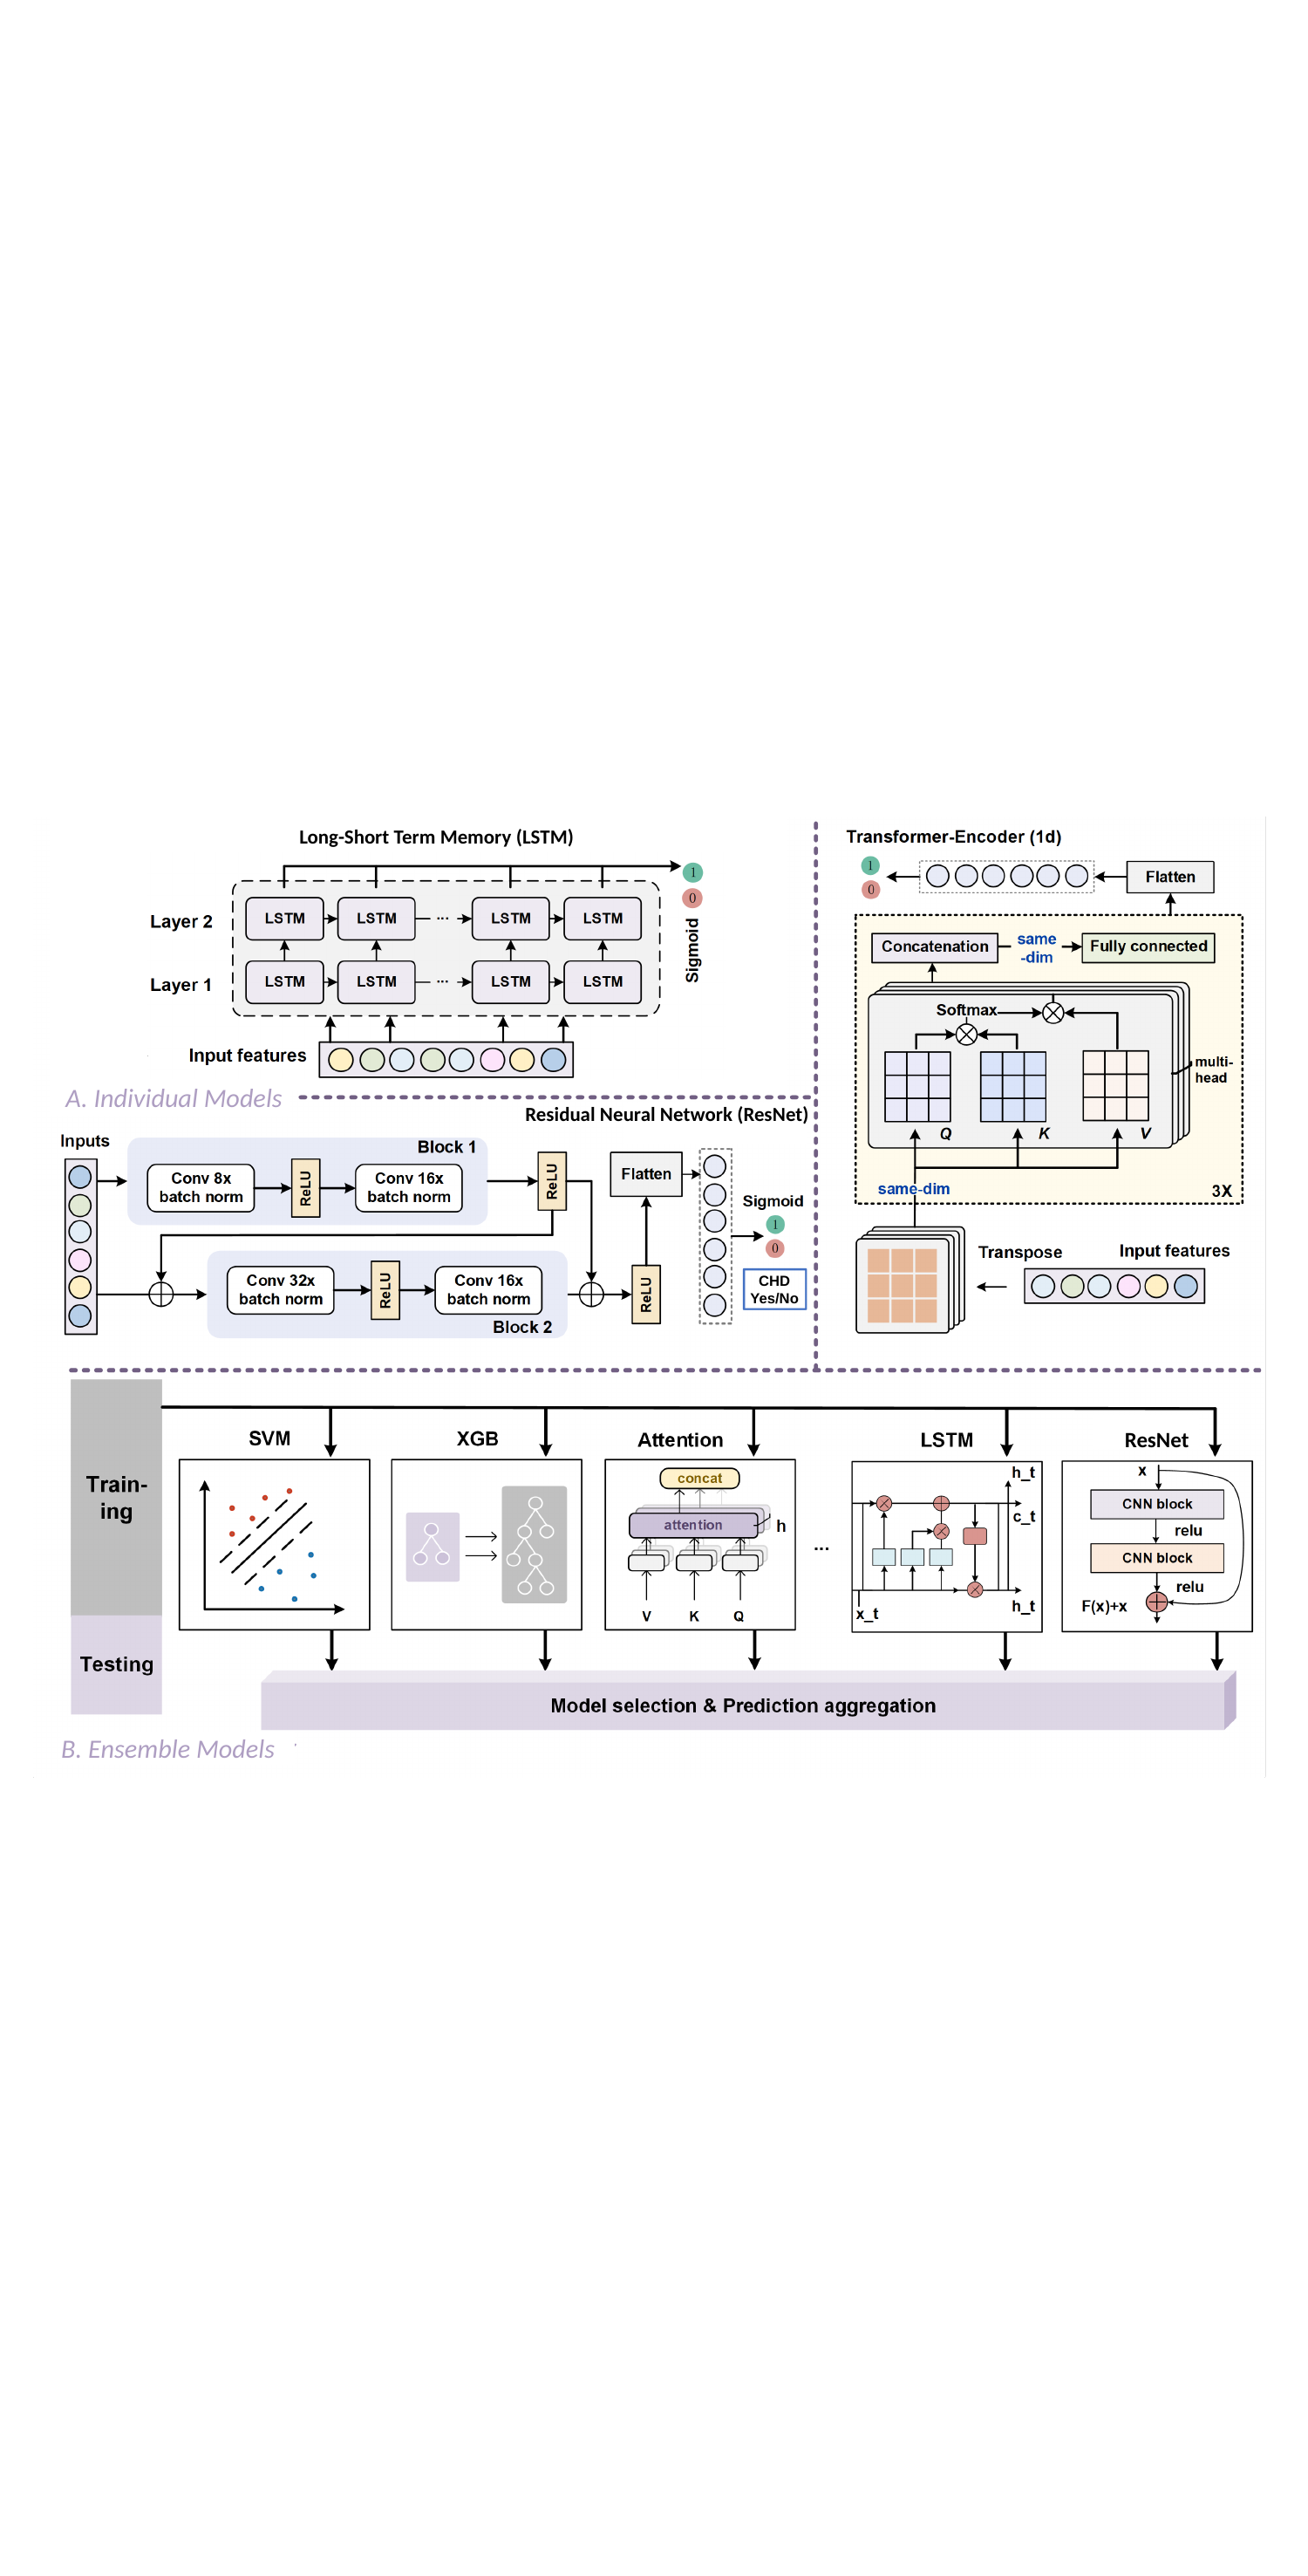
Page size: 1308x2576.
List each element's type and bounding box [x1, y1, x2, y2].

picture [31, 817, 1277, 1780]
